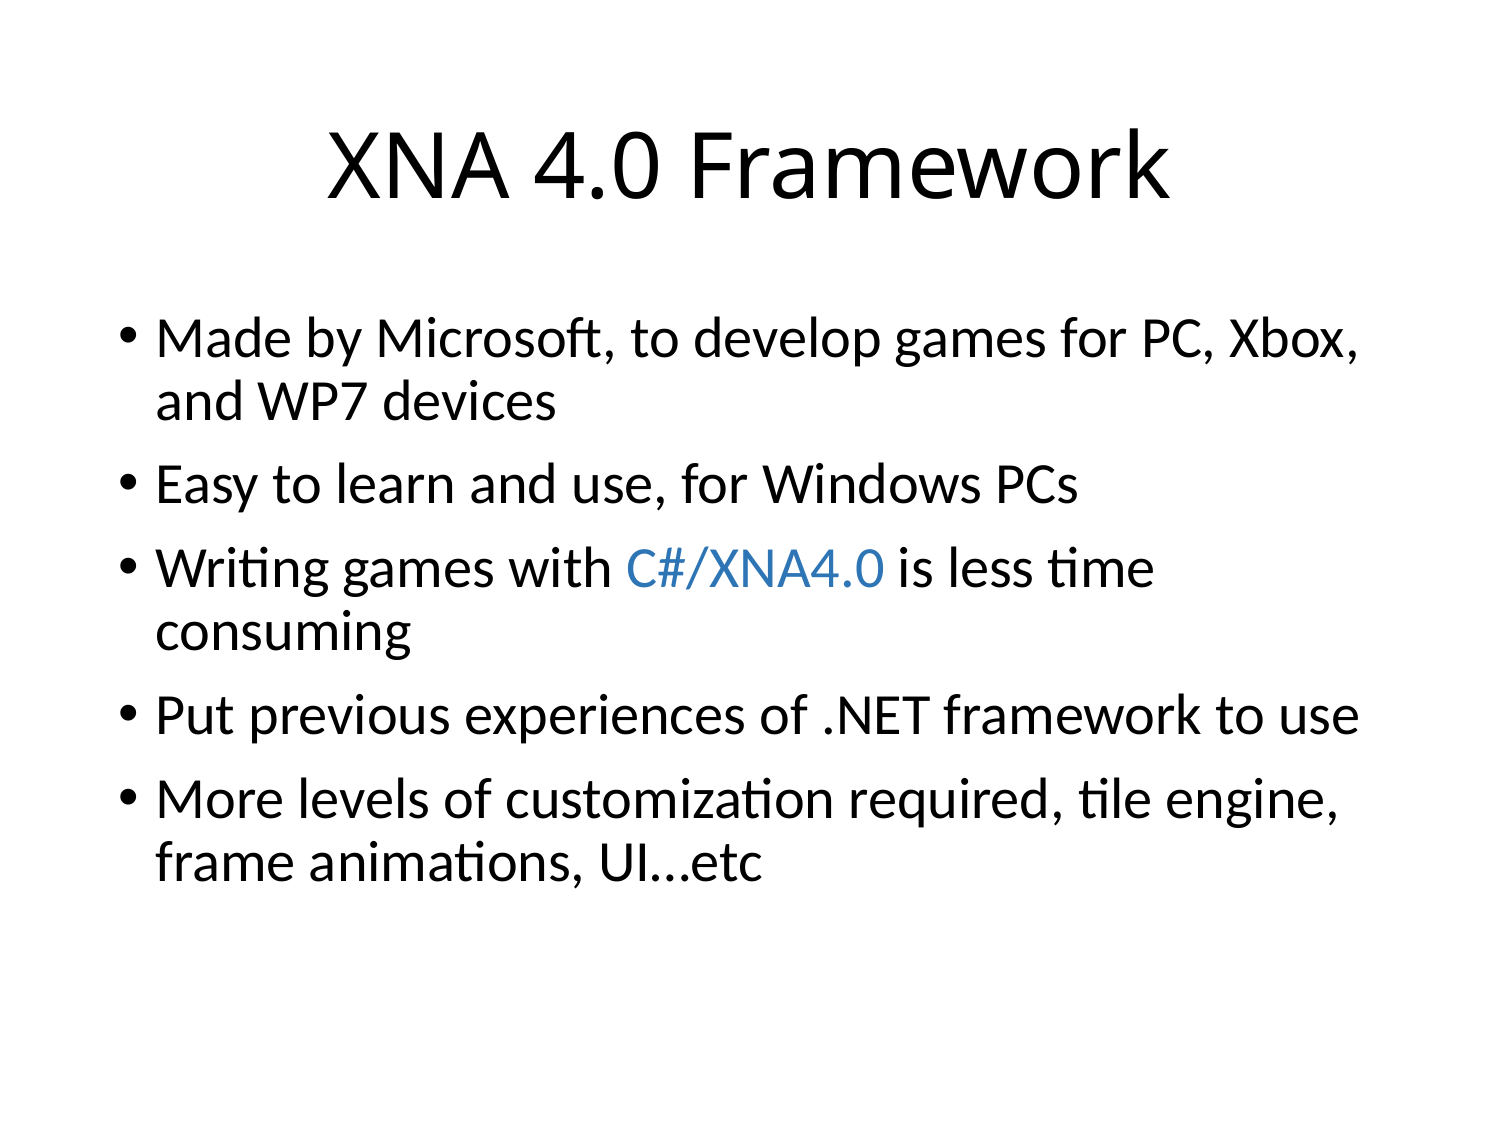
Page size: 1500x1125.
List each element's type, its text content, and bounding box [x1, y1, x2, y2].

title XNA 4.0 Framework [103, 59, 1397, 278]
list Made by Microsoft, to develop games for PC, Xbox, and WP7 devices Easy to learn and use, for Windows PCs Writing games with C#/XNA4.0 is less time consuming Put previous experiences of .NET framework to use More levels of customization required, tile engine, frame animations, UI…etc [103, 299, 1397, 1014]
